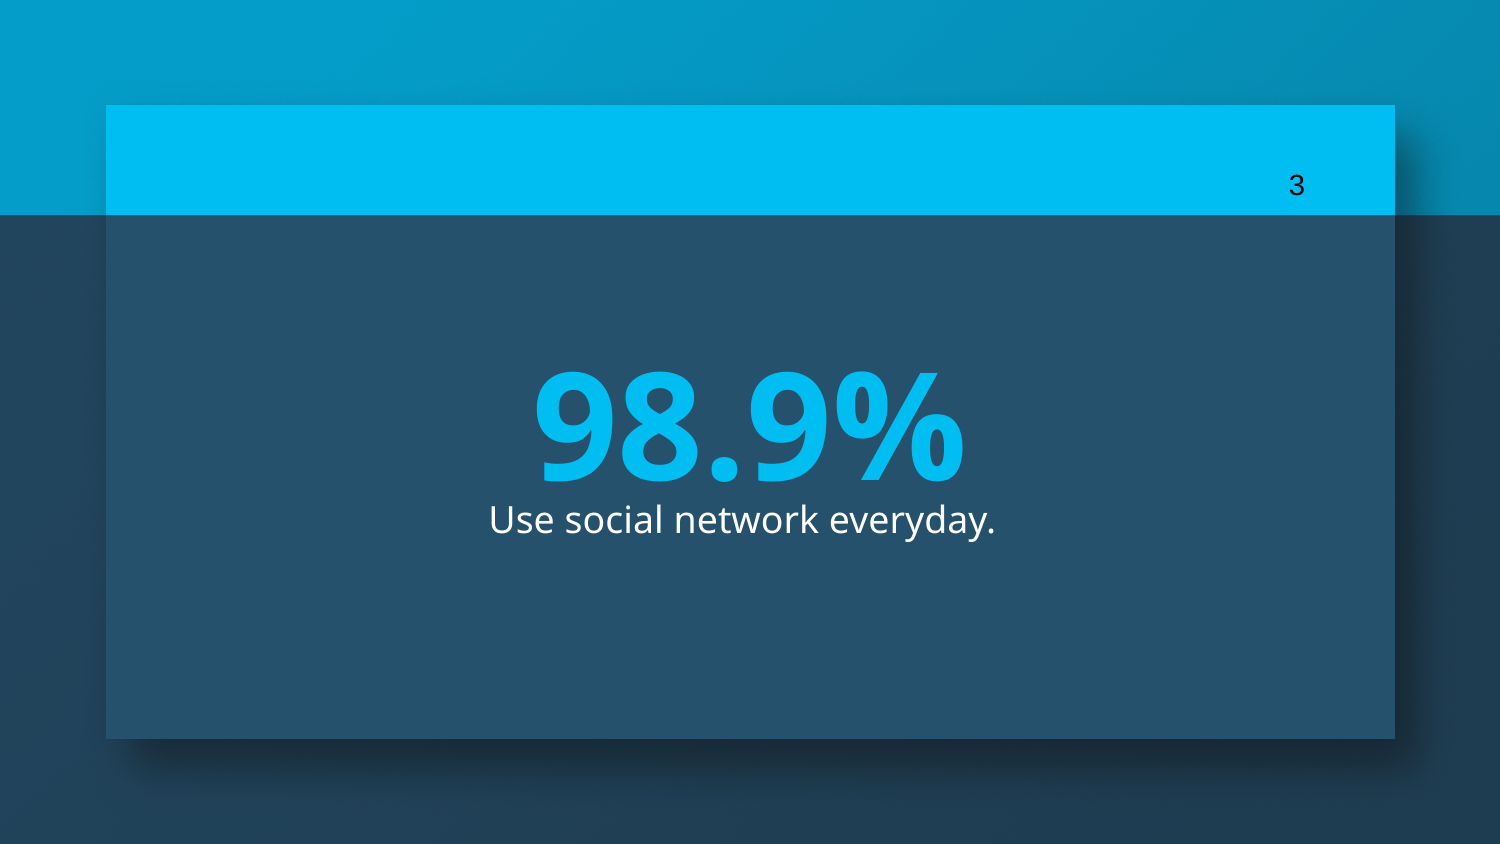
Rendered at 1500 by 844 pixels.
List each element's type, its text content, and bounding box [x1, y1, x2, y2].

subtitle Use social network everyday. [218, 480, 1267, 610]
picture [0, 216, 1500, 844]
slide_number 3 [1273, 106, 1364, 217]
title 98.9% [226, 334, 1274, 525]
